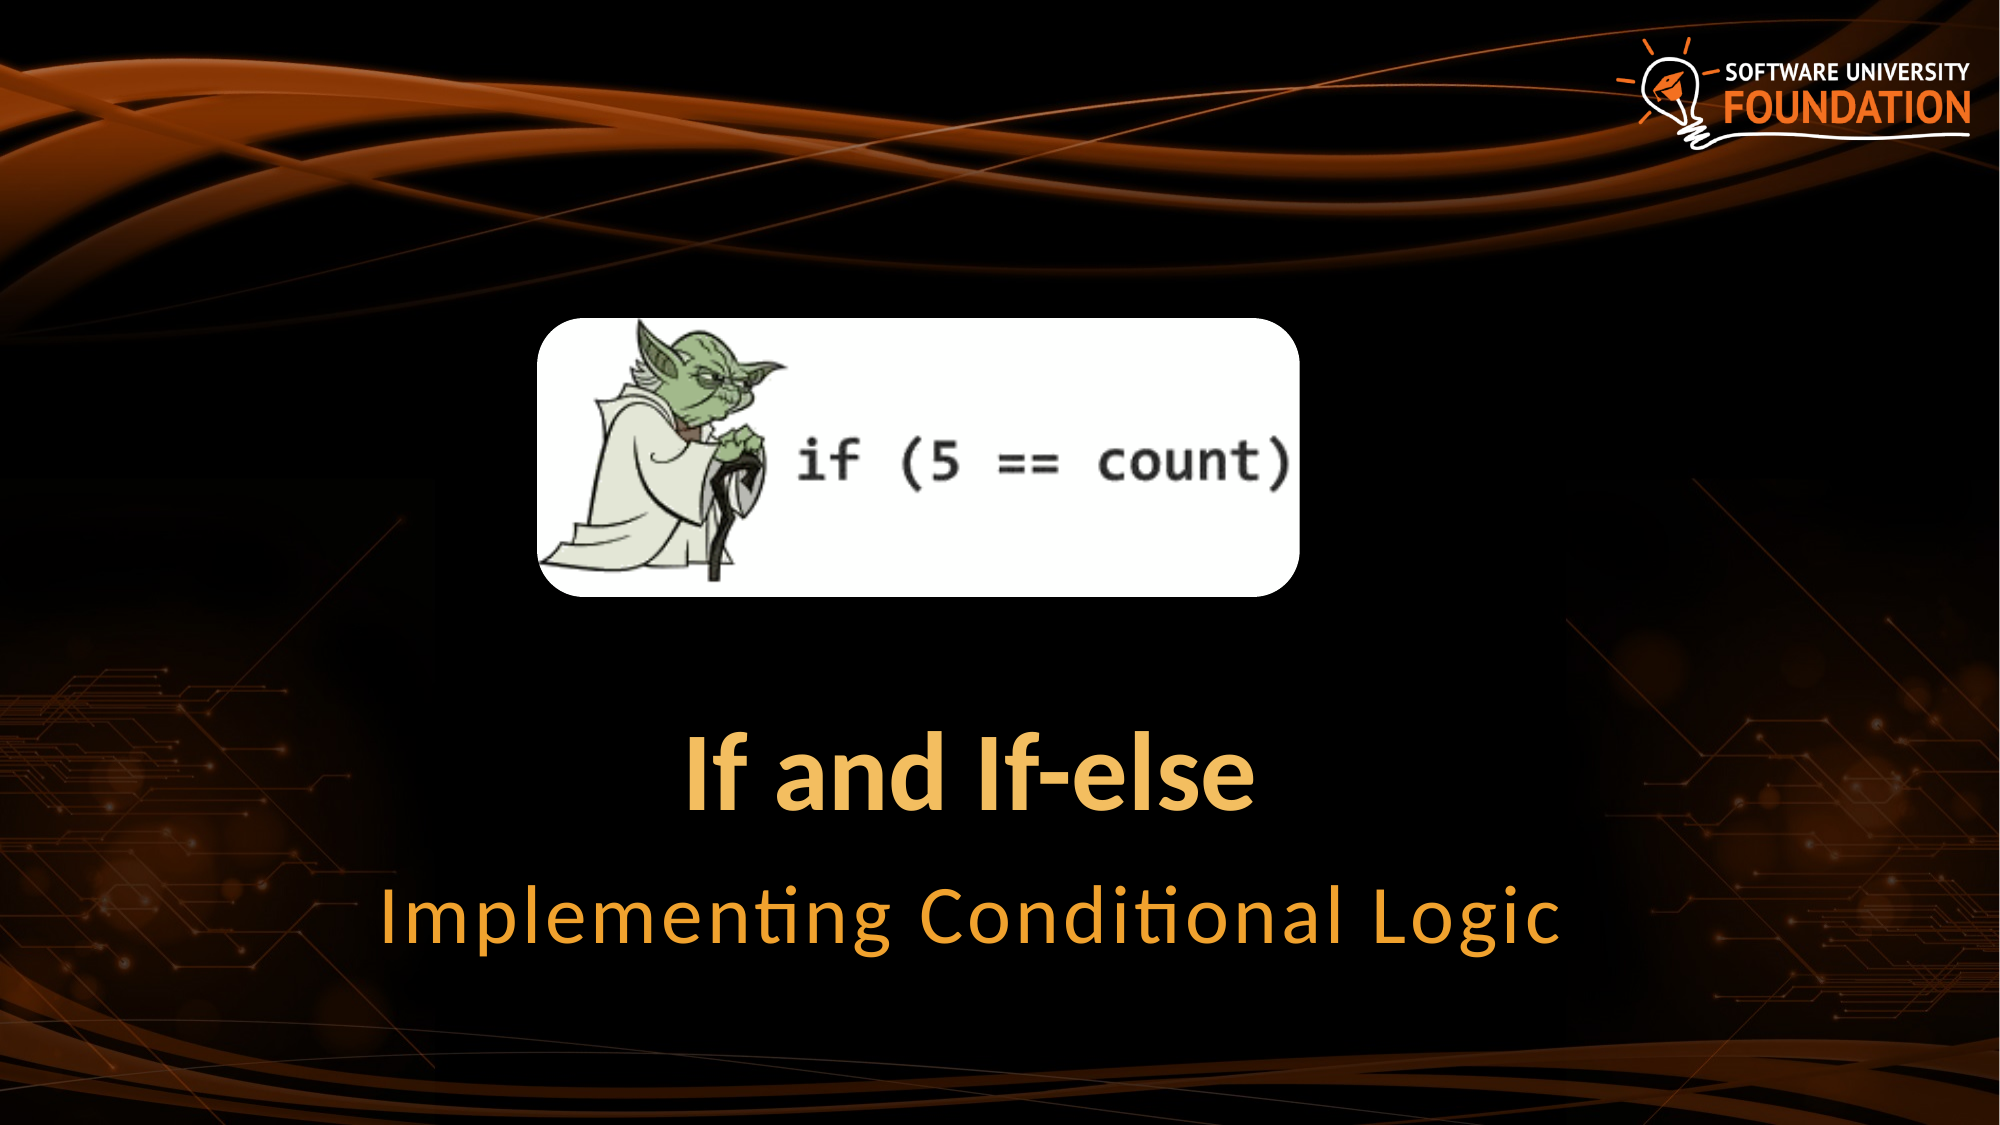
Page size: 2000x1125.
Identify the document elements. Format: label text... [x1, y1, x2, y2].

list Implementing Conditional Logic [237, 848, 1704, 963]
title If and If-else [237, 712, 1704, 840]
picture [0, 0, 2000, 1125]
